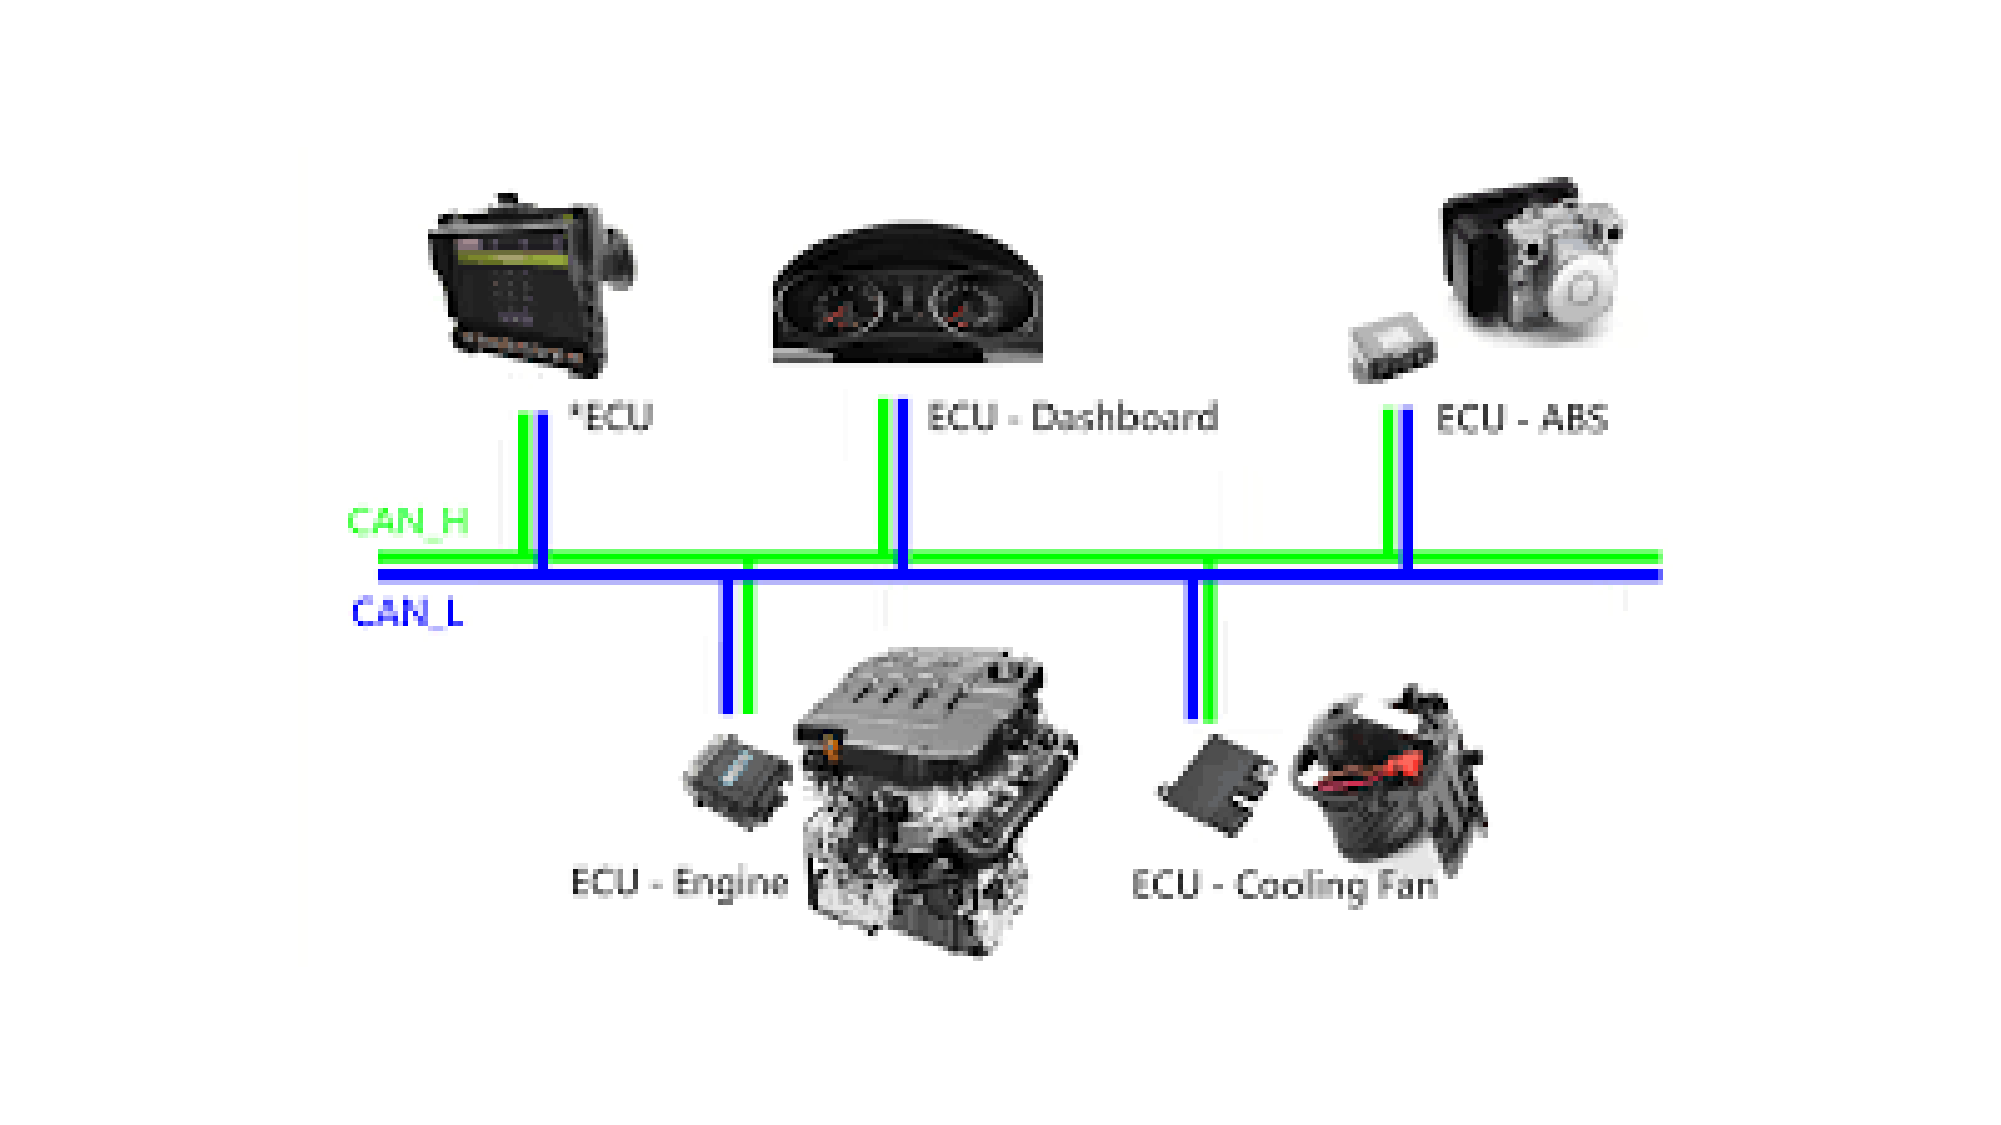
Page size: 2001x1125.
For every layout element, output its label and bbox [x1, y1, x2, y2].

picture [208, 147, 1798, 967]
